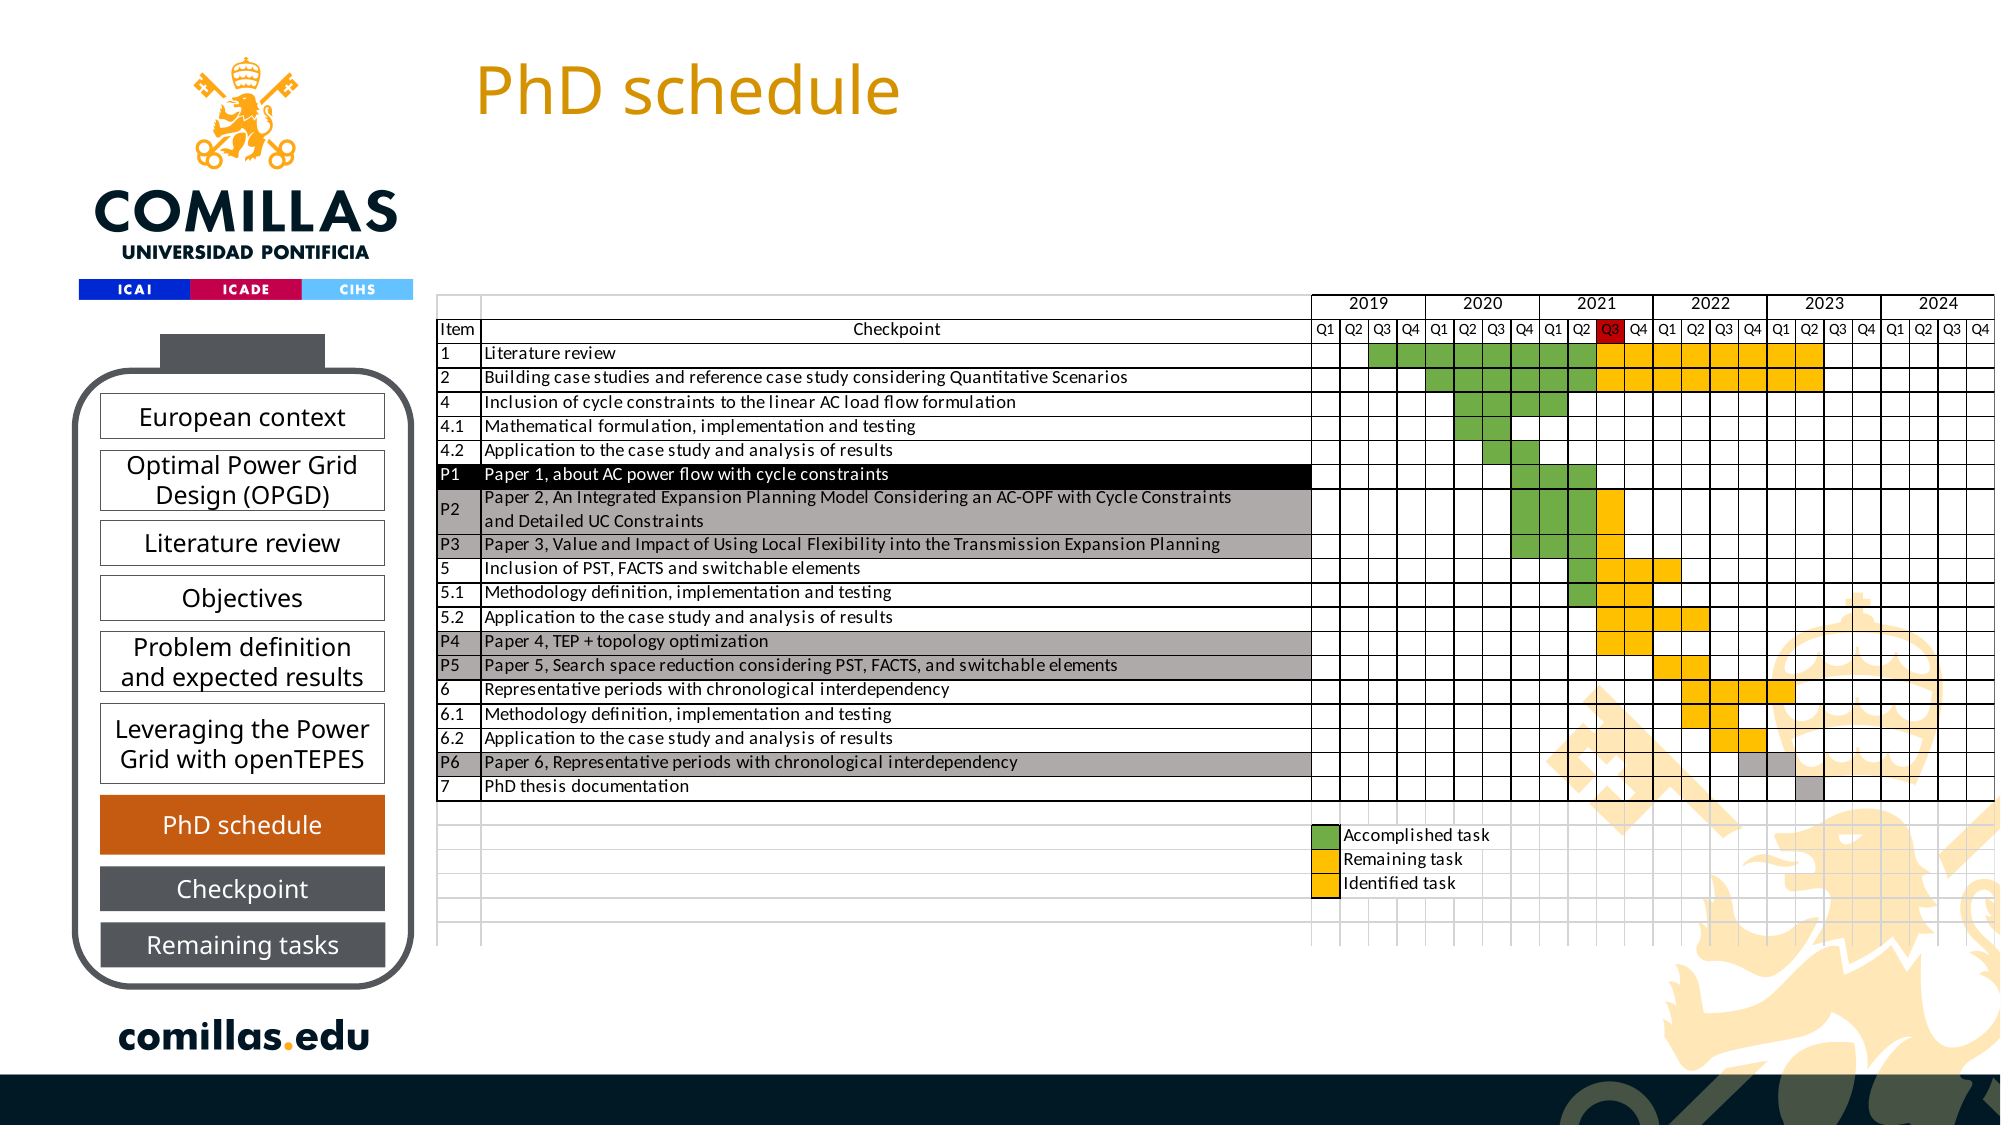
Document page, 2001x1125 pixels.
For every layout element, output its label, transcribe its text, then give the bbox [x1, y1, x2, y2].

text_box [74, 334, 412, 987]
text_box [436, 294, 1996, 948]
title PhD schedule [460, 50, 1992, 155]
picture [0, 0, 2001, 1125]
